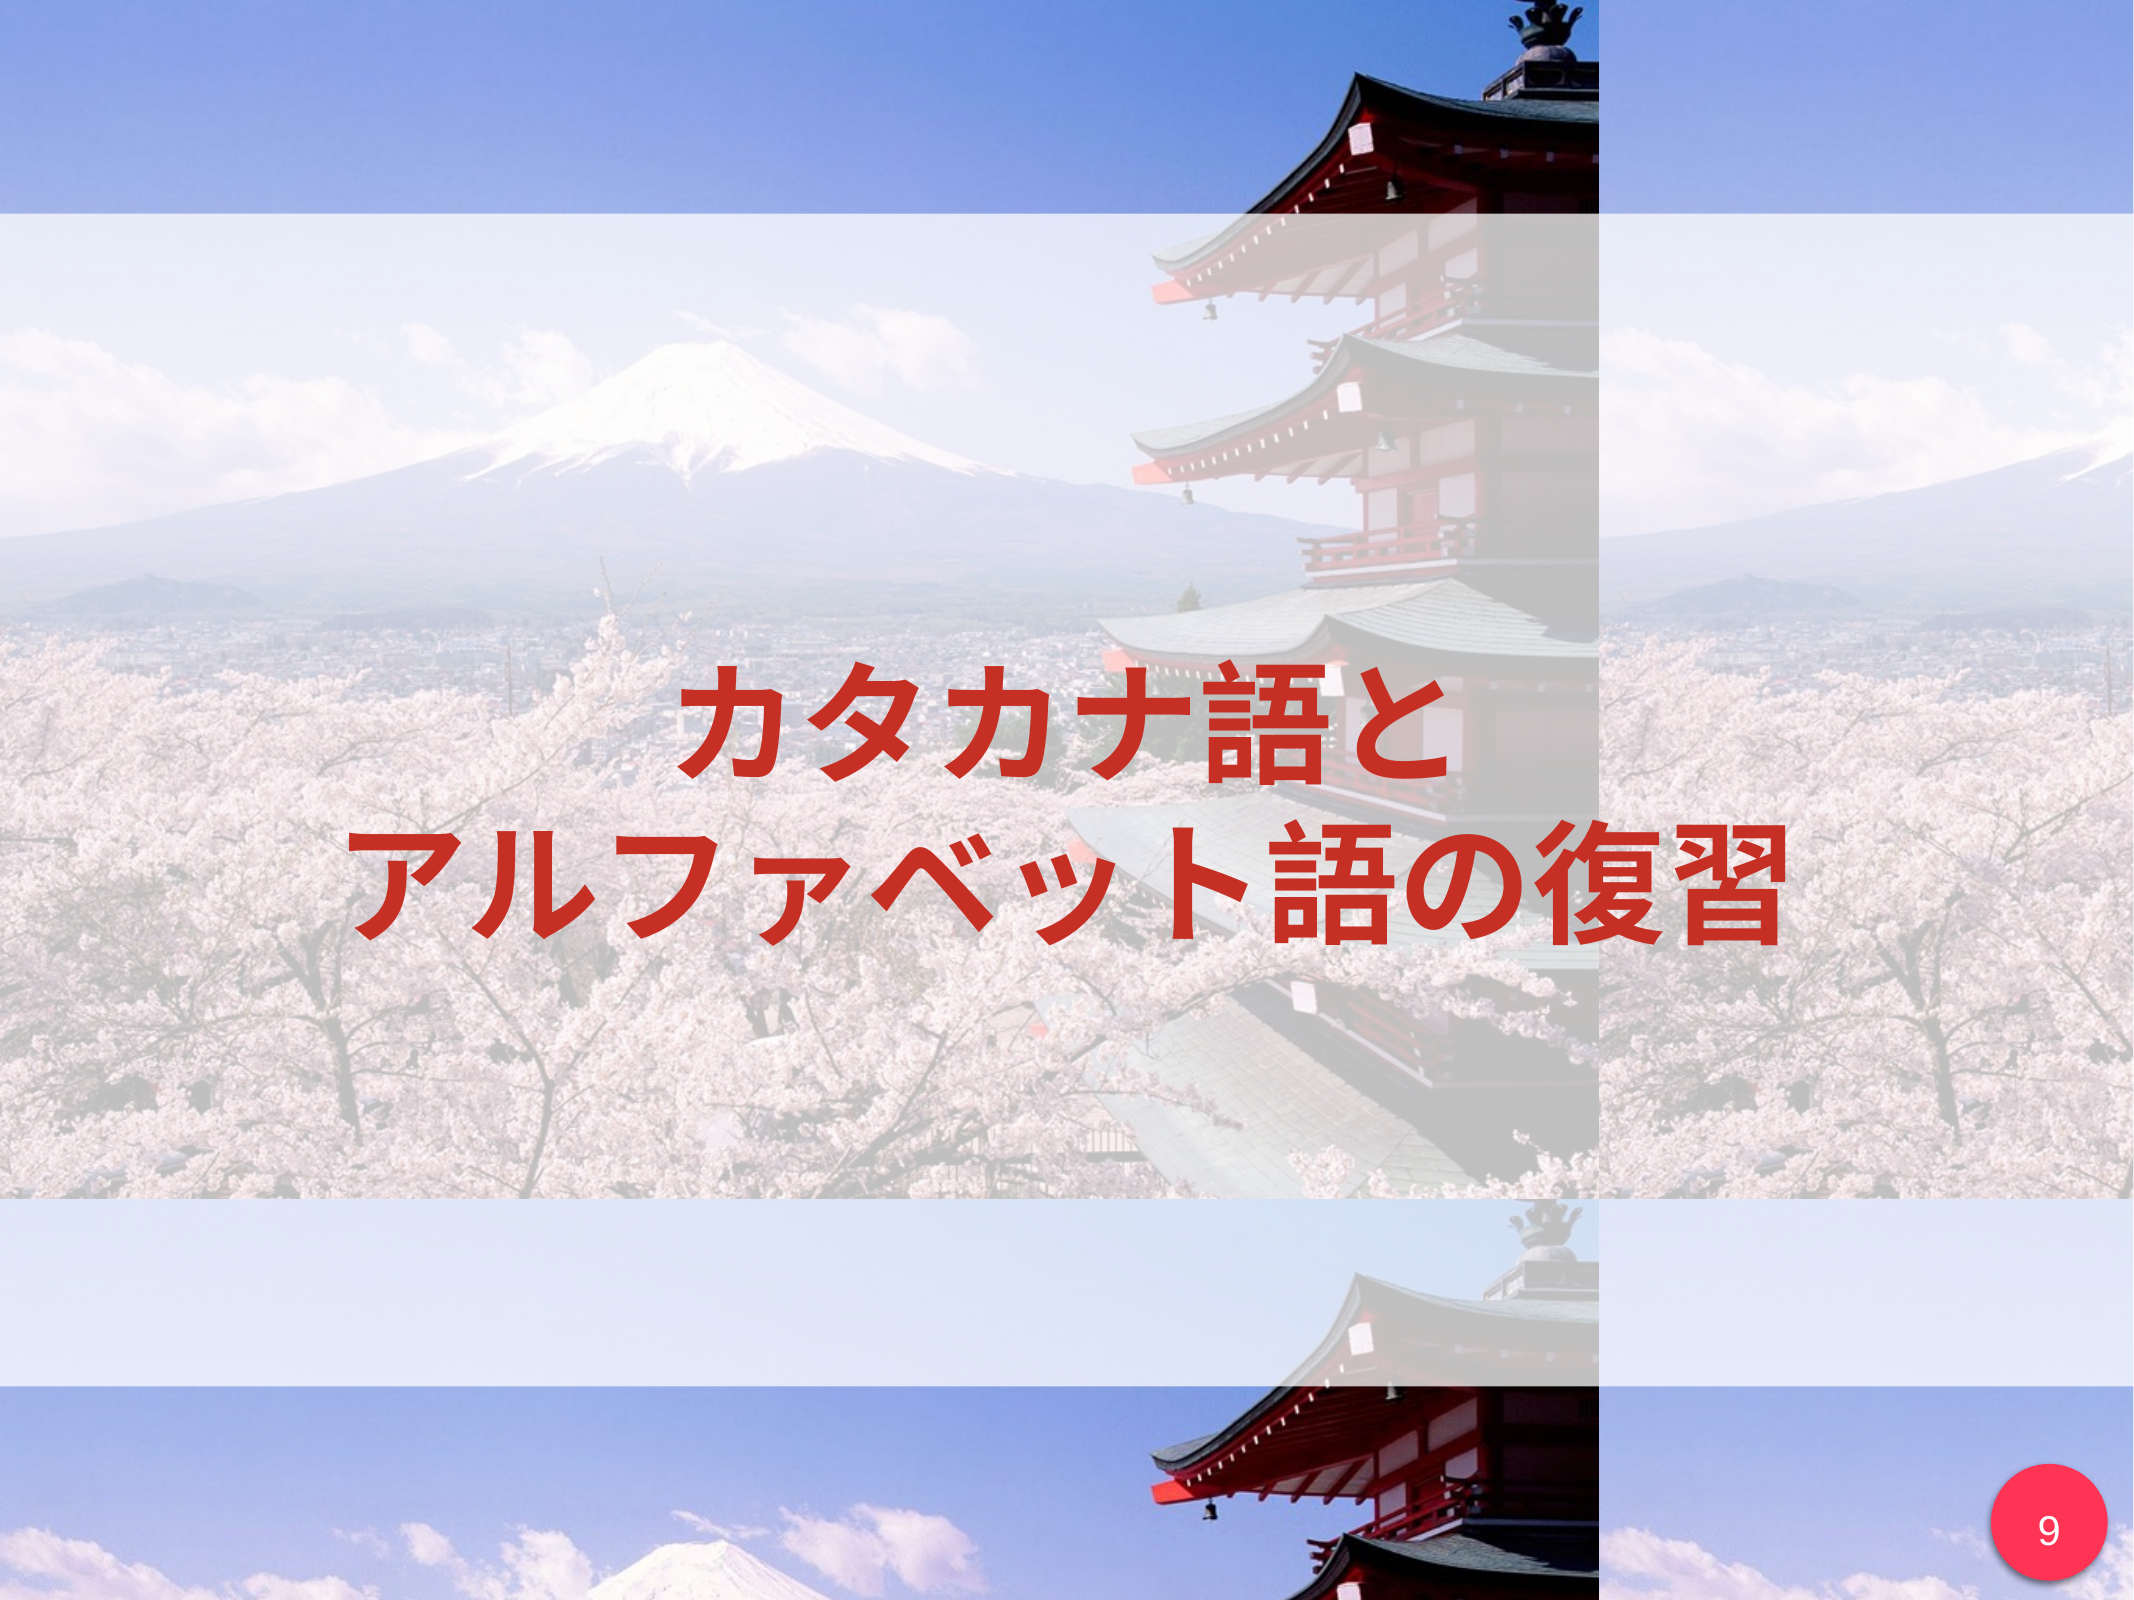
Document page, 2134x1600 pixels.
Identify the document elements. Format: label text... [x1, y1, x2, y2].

title カタカナ語と アルファベット語の復習 [208, 529, 1925, 1071]
picture [0, 0, 2134, 213]
slide_number ‹#› [2012, 1495, 2087, 1554]
picture [0, 1387, 2134, 1600]
